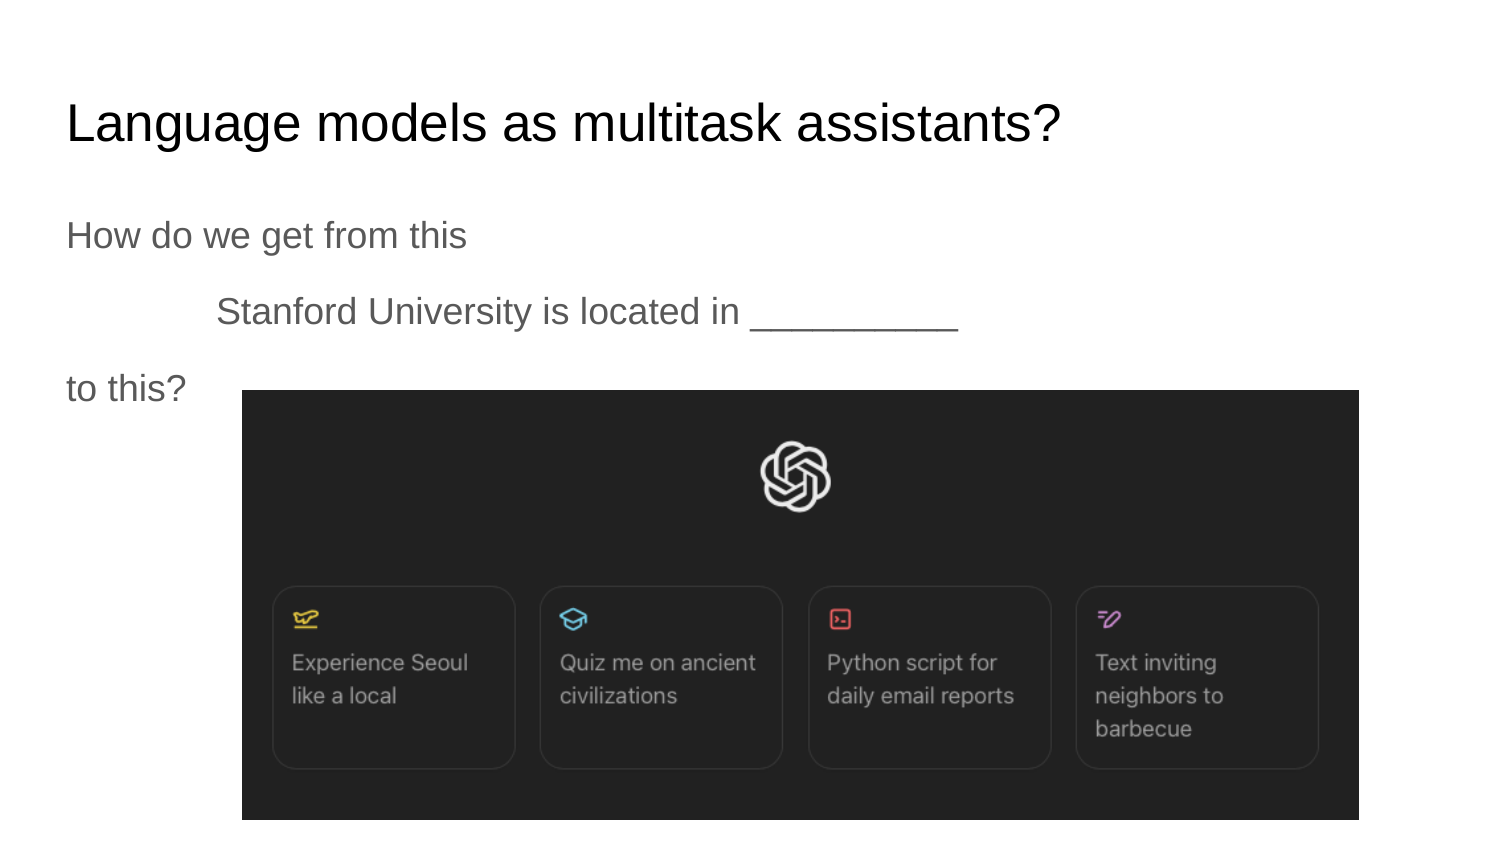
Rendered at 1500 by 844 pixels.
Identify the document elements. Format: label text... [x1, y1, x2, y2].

title Language models as multitask assistants? [51, 72, 1449, 167]
picture [242, 389, 1359, 820]
list How do we get from this Stanford University is located in __________ to this? [51, 189, 1374, 820]
